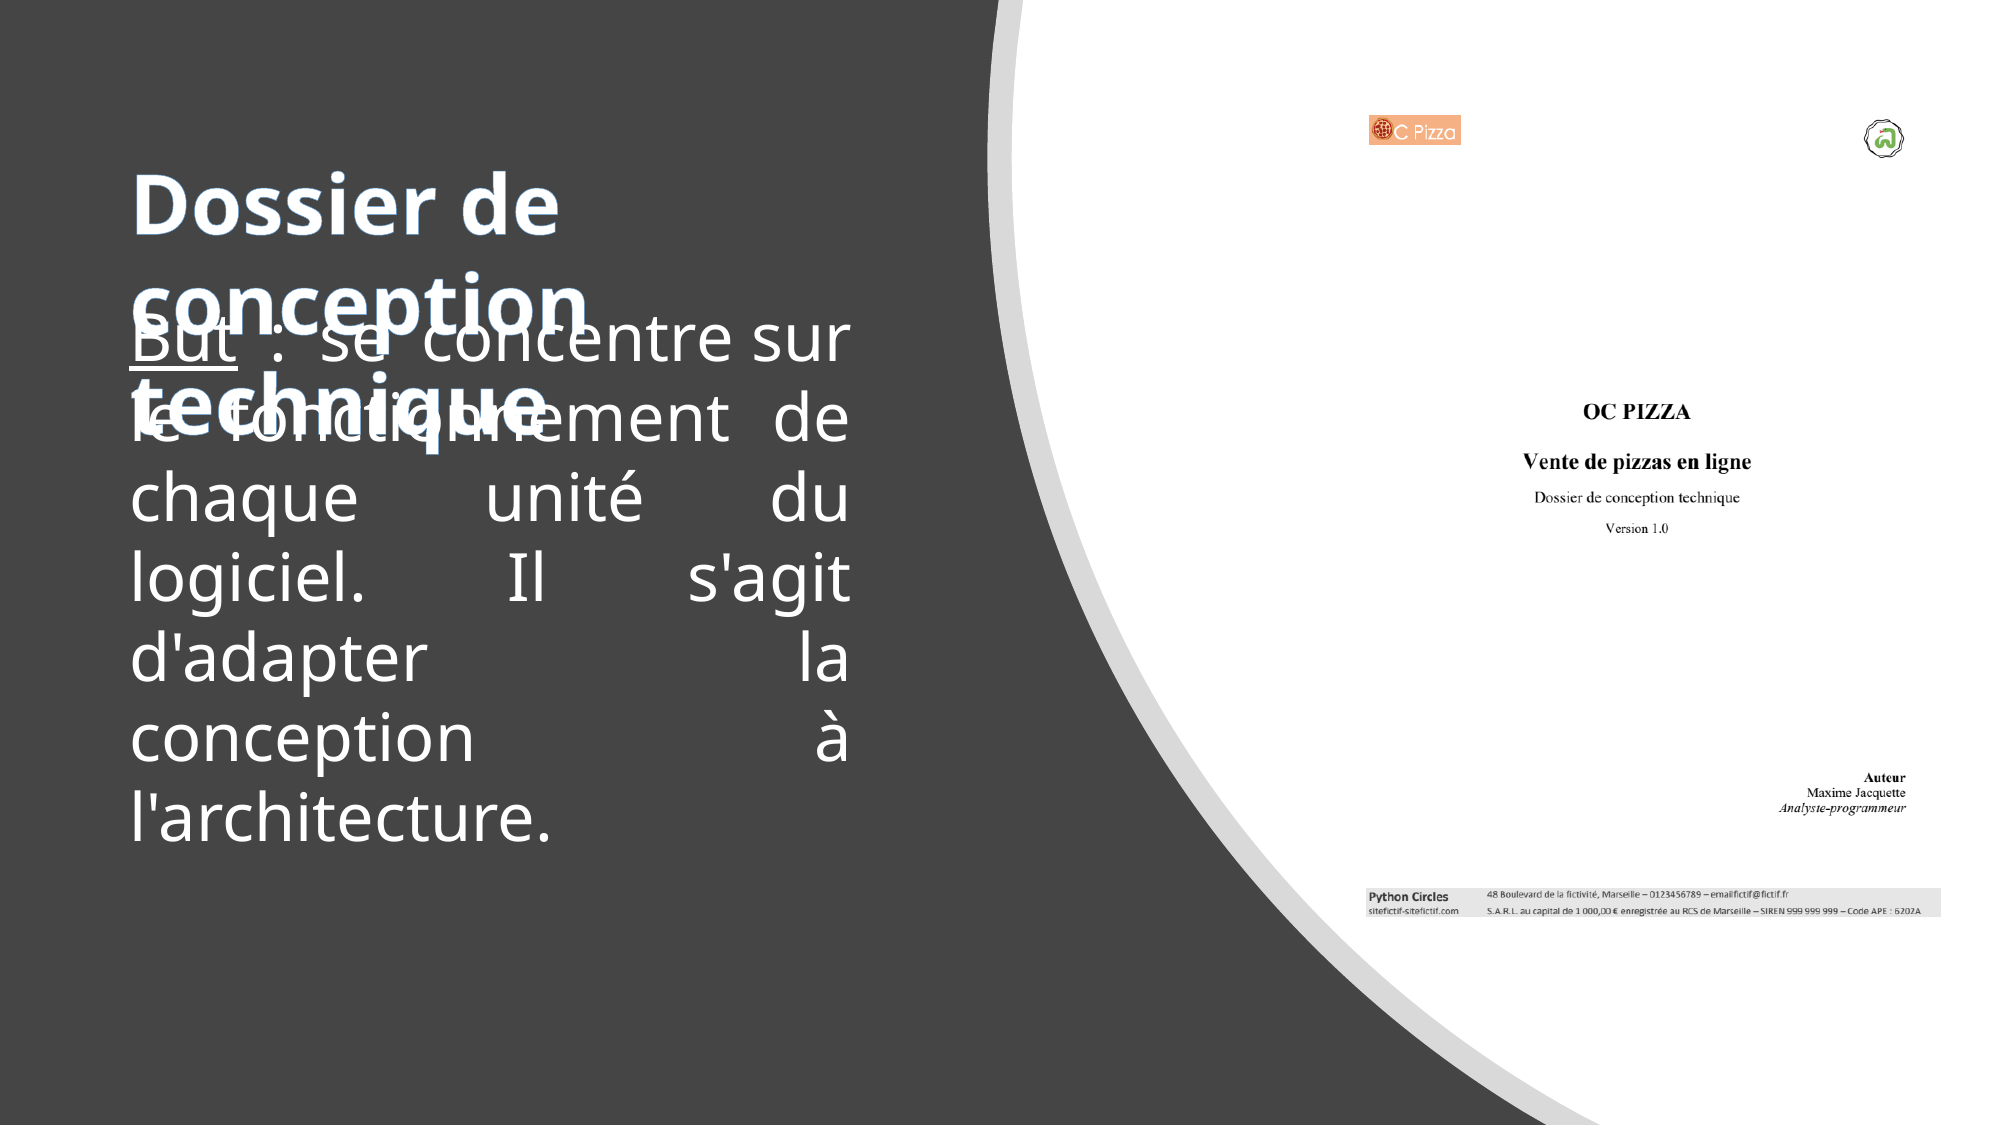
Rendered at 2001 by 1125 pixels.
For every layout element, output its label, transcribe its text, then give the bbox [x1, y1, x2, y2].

text_box [1362, 994, 1596, 1125]
picture [1301, 47, 1971, 994]
text_box But : se concentre sur le fonctionnement de chaque unité du logiciel. Il s'agit d'adapter la conception à l'architecture. [114, 287, 868, 862]
text_box [986, 0, 1301, 936]
text_box [1010, 0, 2000, 1125]
text_box Dossier de conception technique [114, 143, 976, 459]
